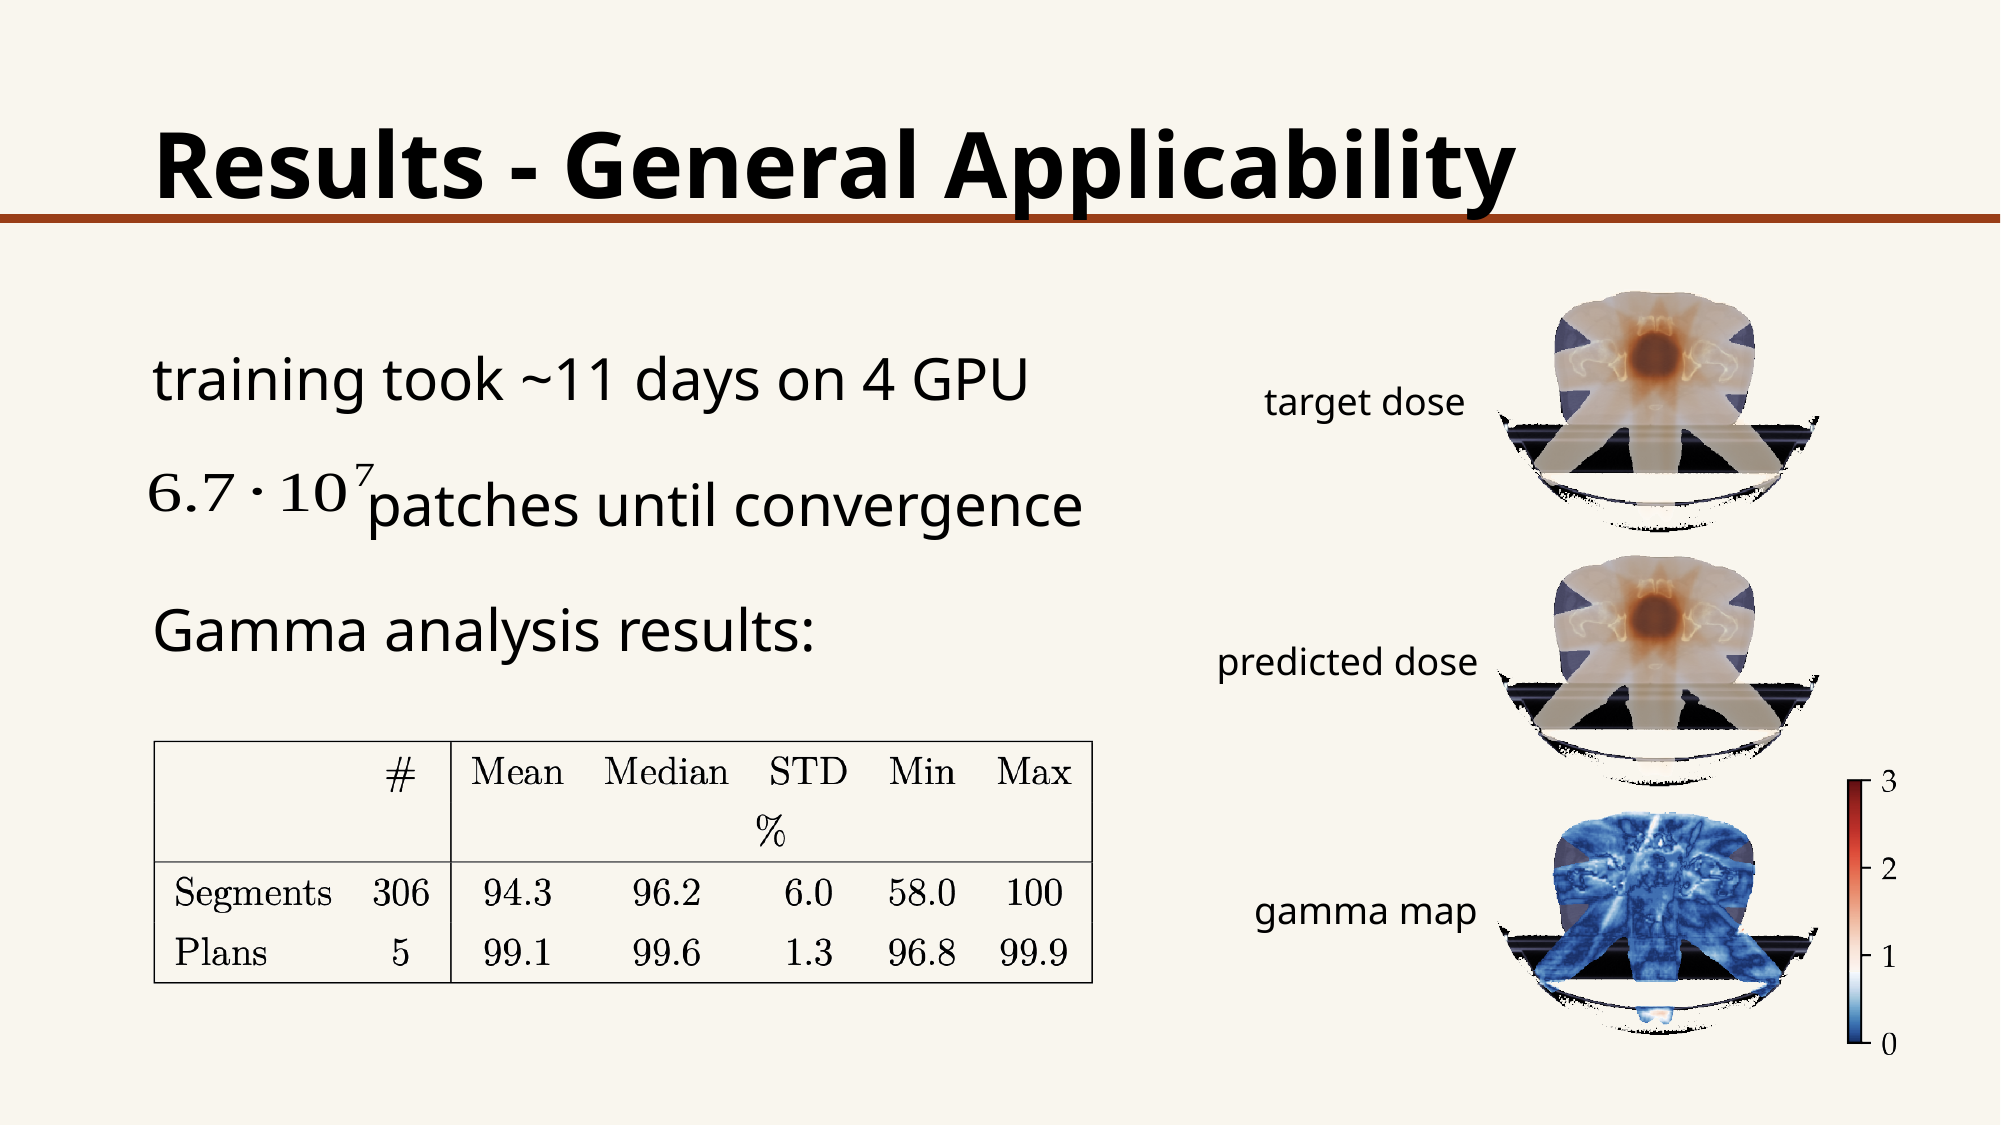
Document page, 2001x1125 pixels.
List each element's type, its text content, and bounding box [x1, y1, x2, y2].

list training took ~11 days on 4 GPU patches until convergence Gamma analysis results: [137, 299, 1207, 1014]
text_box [1207, 241, 1916, 1071]
title Results - General Applicability [137, 59, 1863, 278]
picture [146, 733, 1100, 991]
